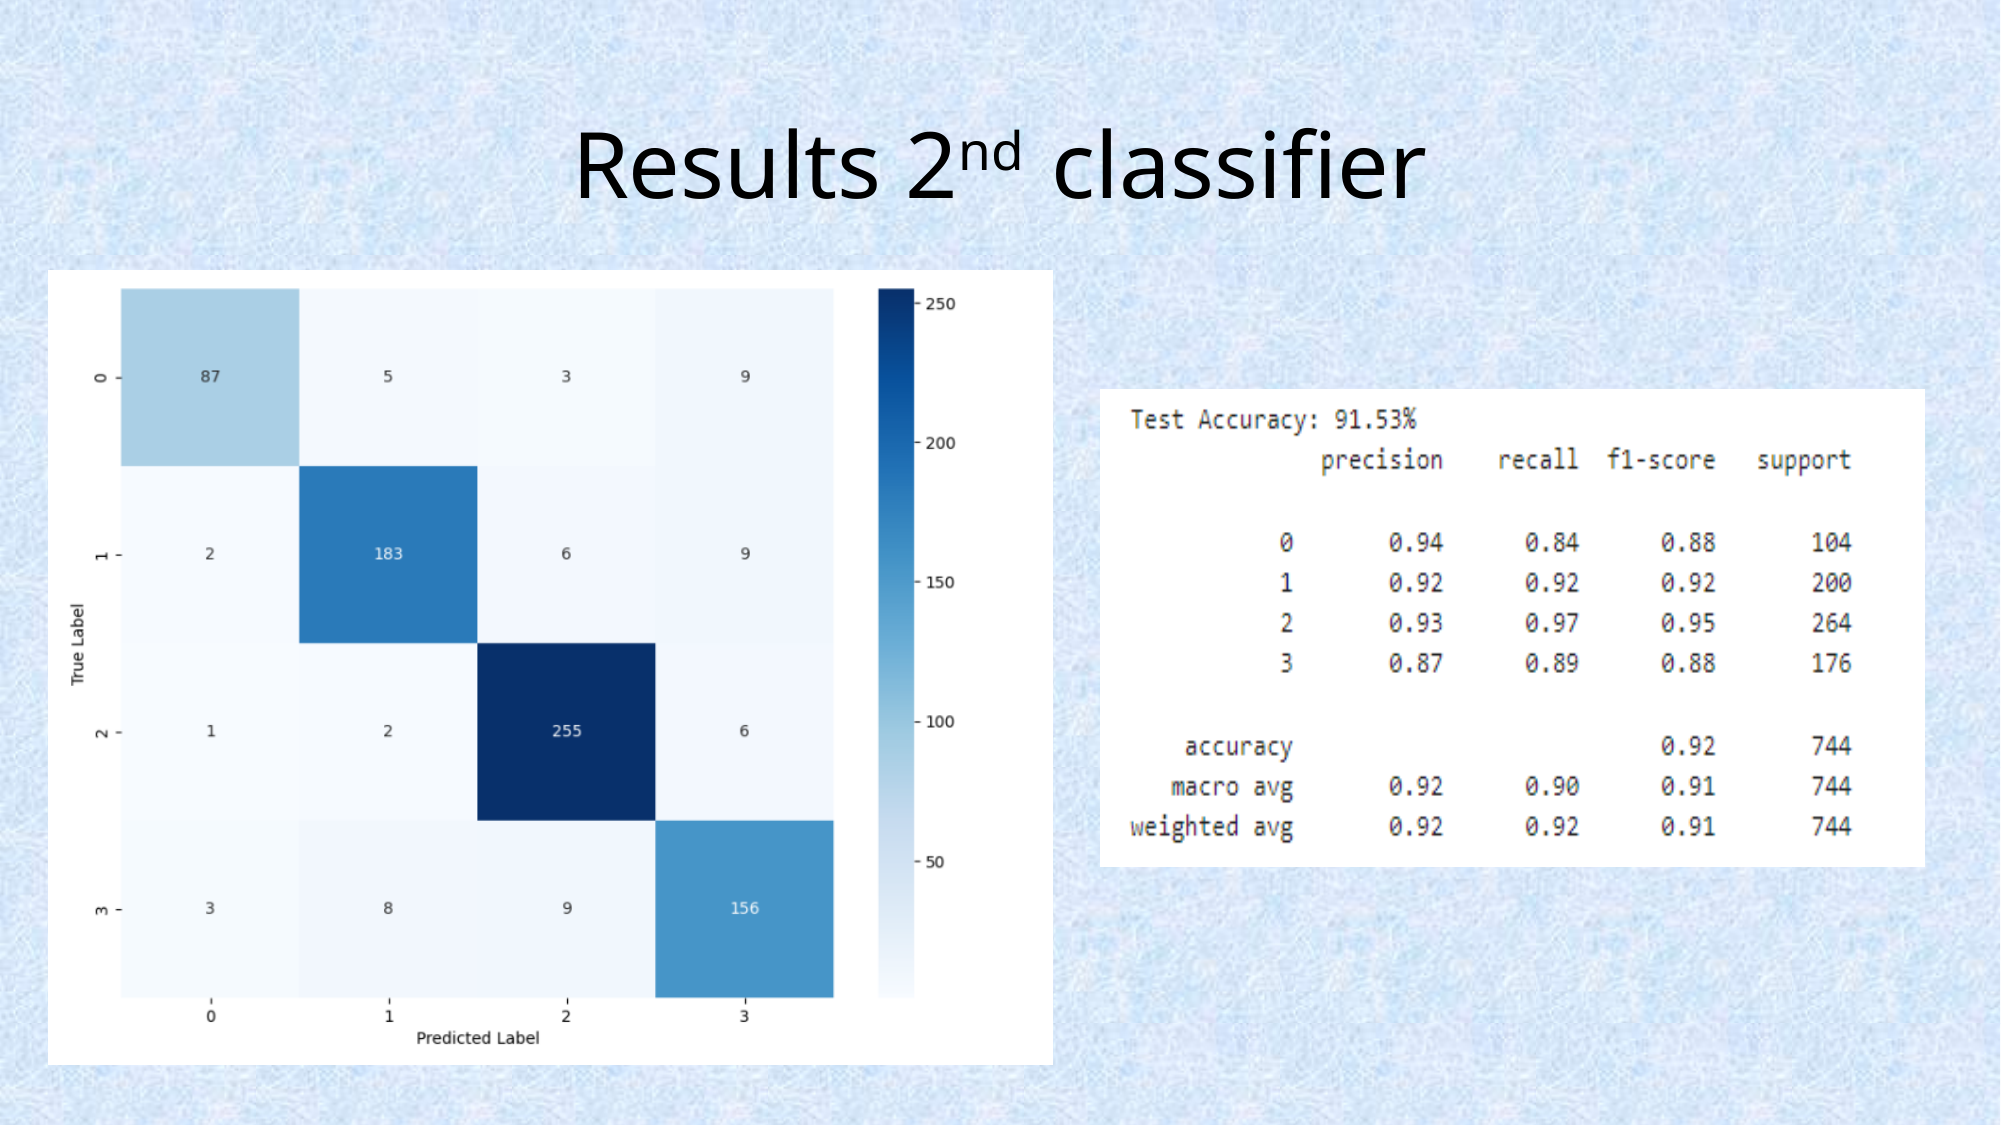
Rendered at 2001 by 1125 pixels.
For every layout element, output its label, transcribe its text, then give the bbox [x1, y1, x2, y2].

title Results 2nd classifier [137, 59, 1863, 278]
picture [0, 0, 2001, 1125]
